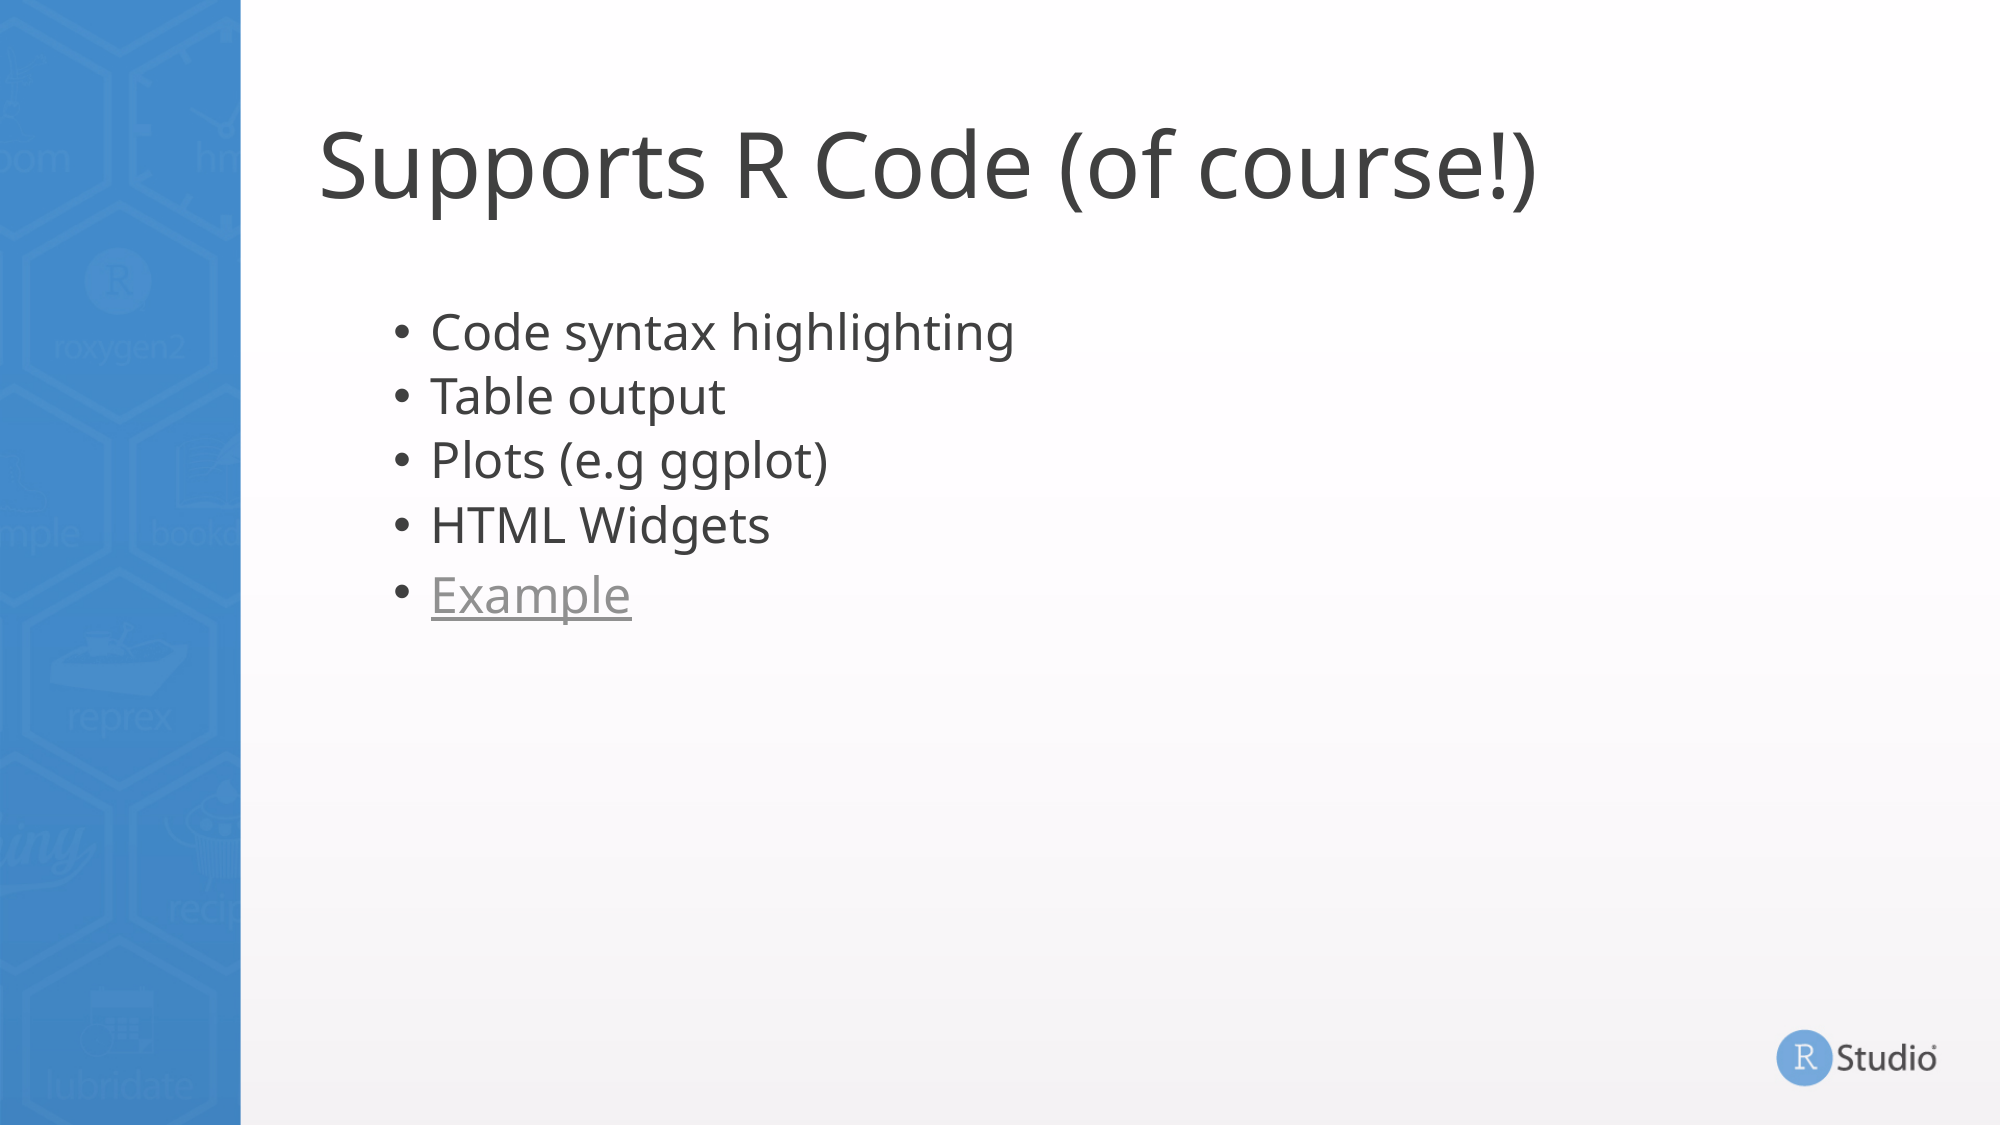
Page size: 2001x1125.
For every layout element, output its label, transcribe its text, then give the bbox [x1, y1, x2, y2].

list Code syntax highlighting Table output Plots (e.g ggplot) HTML Widgets Example [303, 299, 1890, 1014]
picture [0, 0, 2000, 1125]
title Supports R Code (of course!) [303, 59, 1890, 278]
